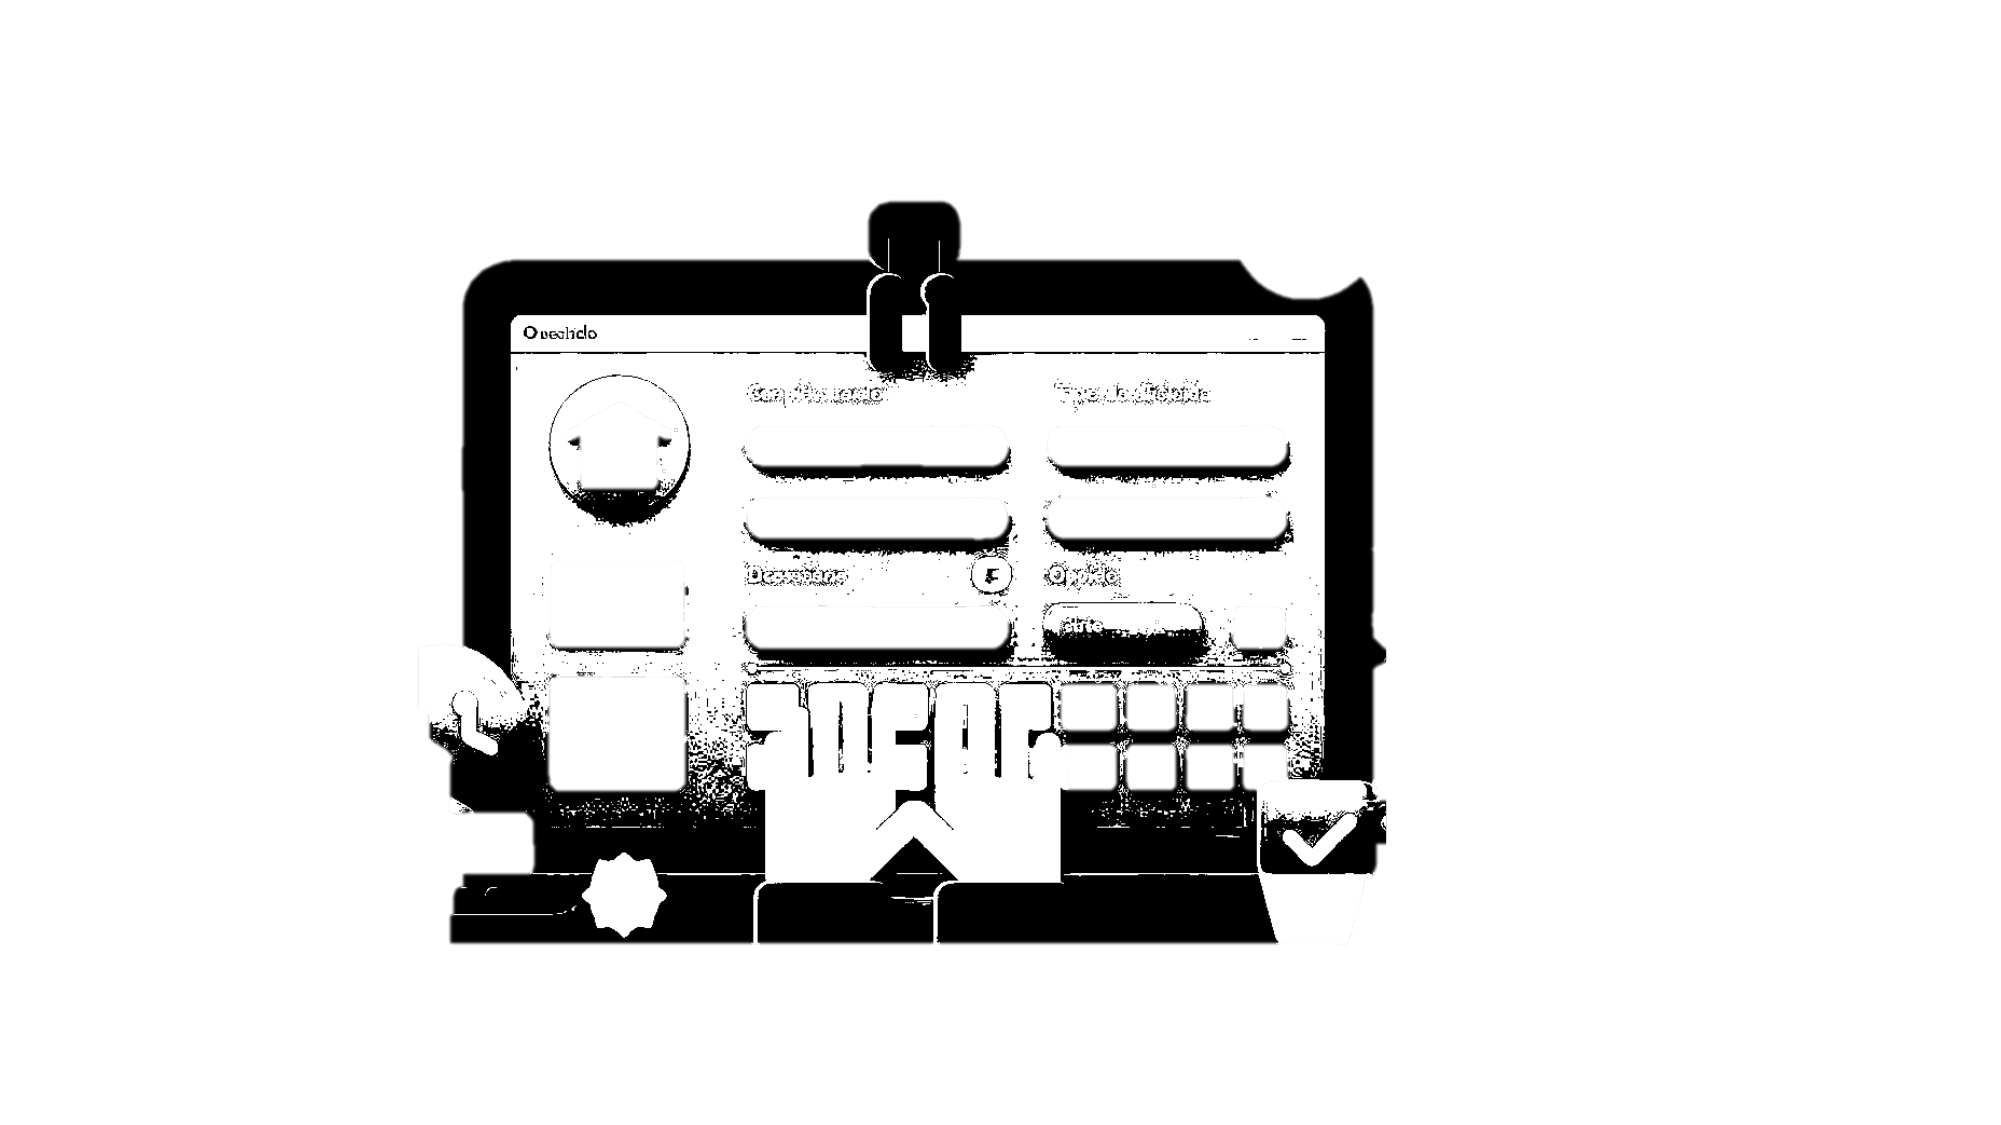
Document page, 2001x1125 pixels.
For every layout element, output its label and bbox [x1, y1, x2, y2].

picture [362, 0, 1466, 1104]
